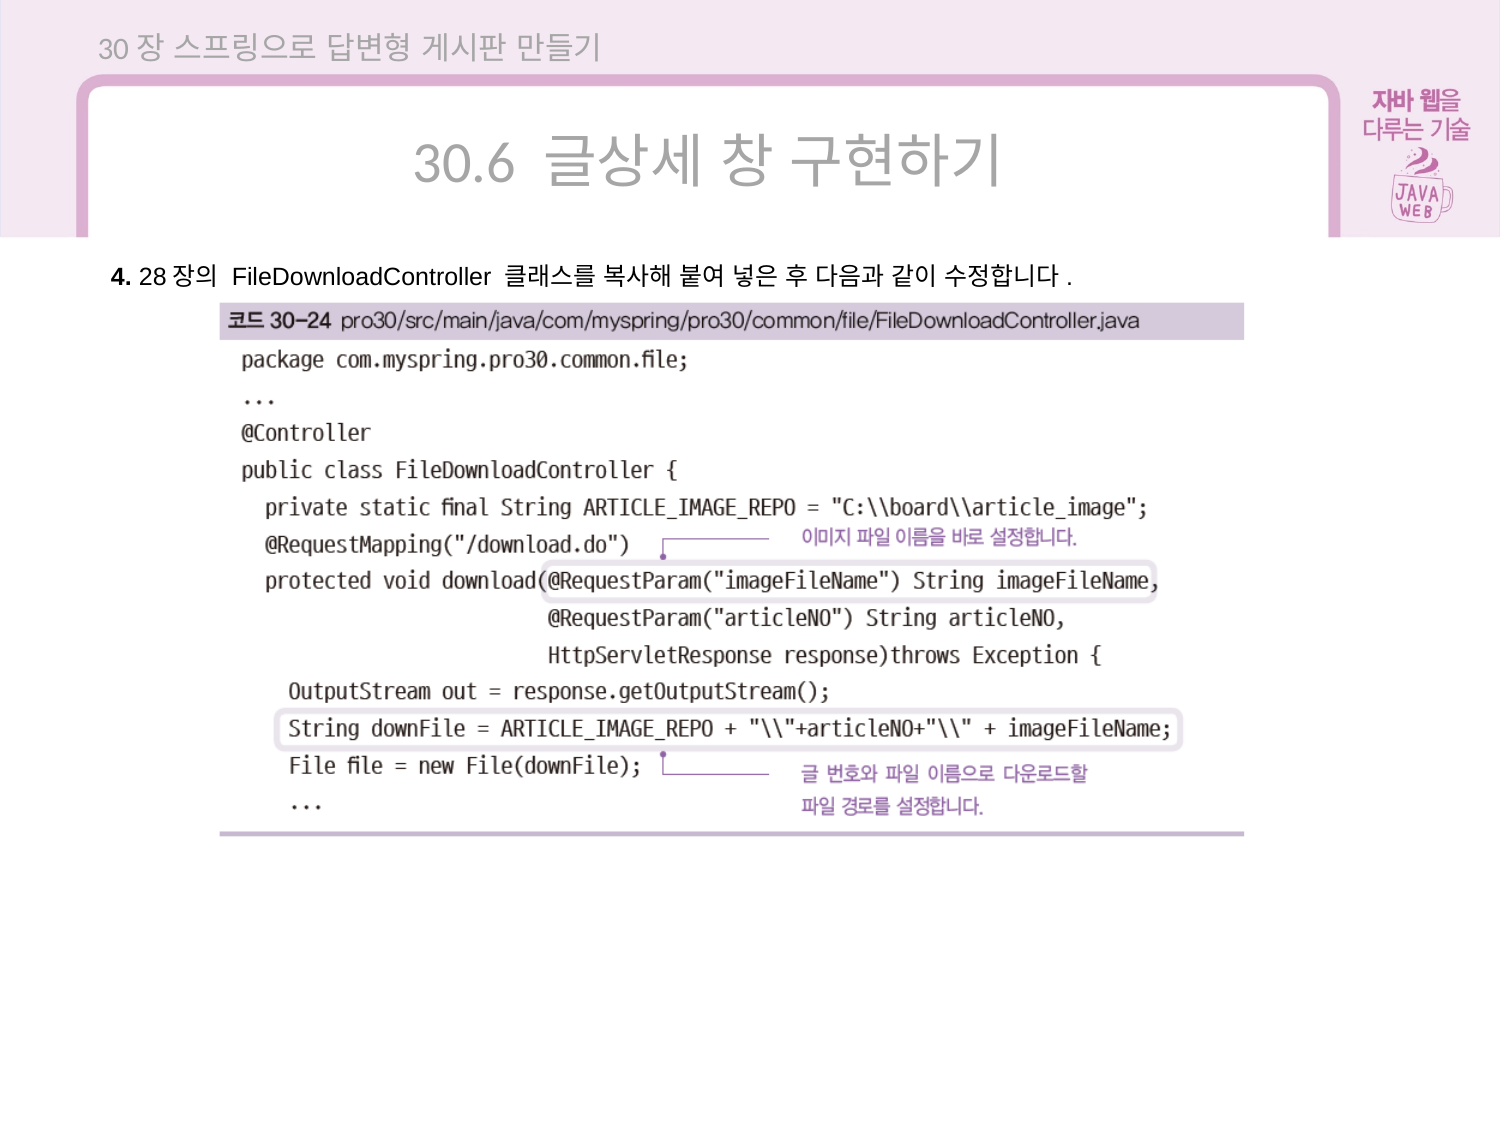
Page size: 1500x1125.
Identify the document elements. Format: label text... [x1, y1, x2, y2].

text_box 30.6 글상세 창 구현하기 [96, 117, 1321, 202]
picture [0, 0, 1500, 1125]
text_box 4. 28장의 FileDownloadController 클래스를 복사해 붙여 넣은 후 다음과 같이 수정합니다. [96, 253, 1321, 298]
text_box 30장 스프링으로 답변형 게시판 만들기 [82, 0, 1133, 74]
